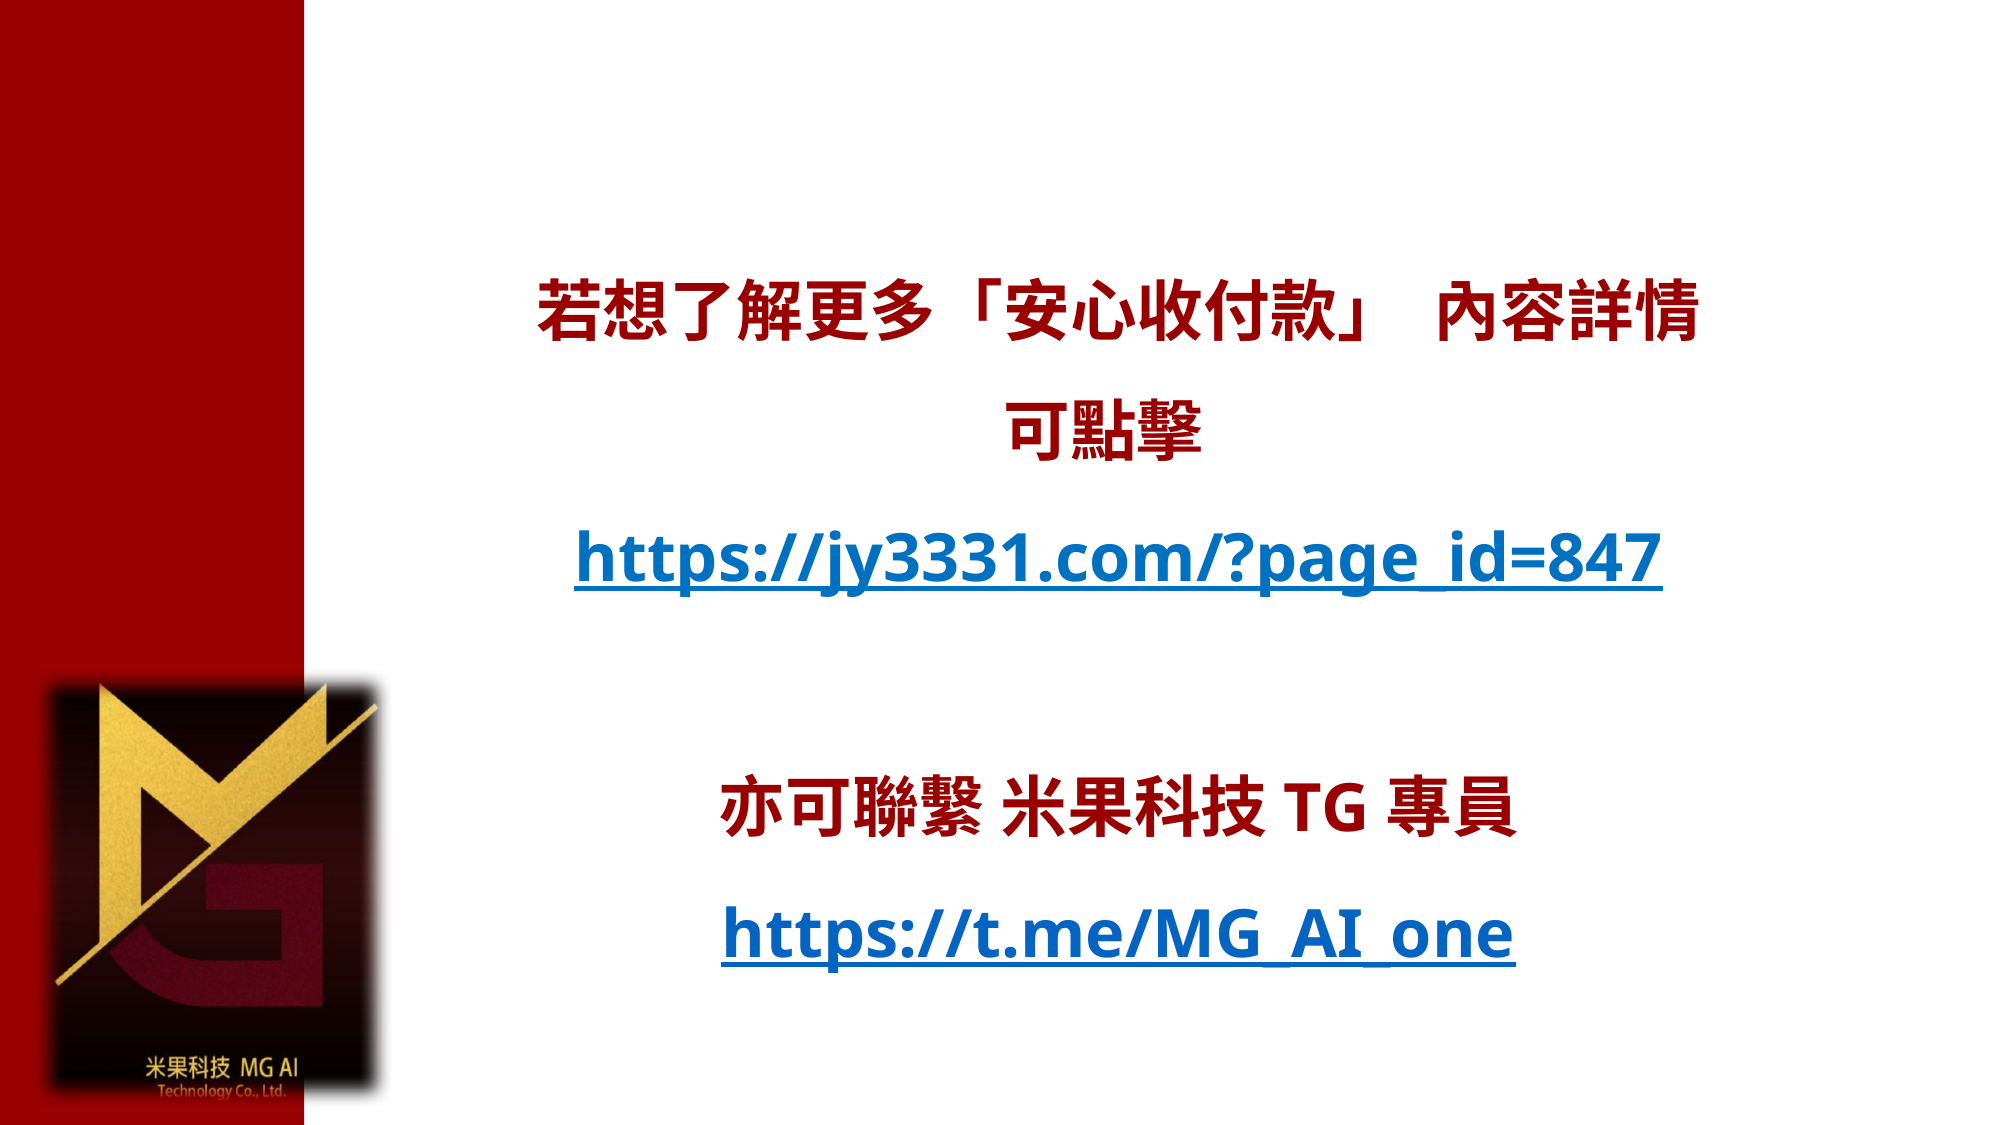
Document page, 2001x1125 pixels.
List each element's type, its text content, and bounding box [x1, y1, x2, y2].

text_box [0, 0, 393, 1125]
text_box 若想了解更多「安心收付款」 內容詳情 可點擊 https://jy3331.com/?page_id=847 亦可聯繫 米果科技TG專員 https://t.me/MG_AI_one [393, 221, 1877, 989]
